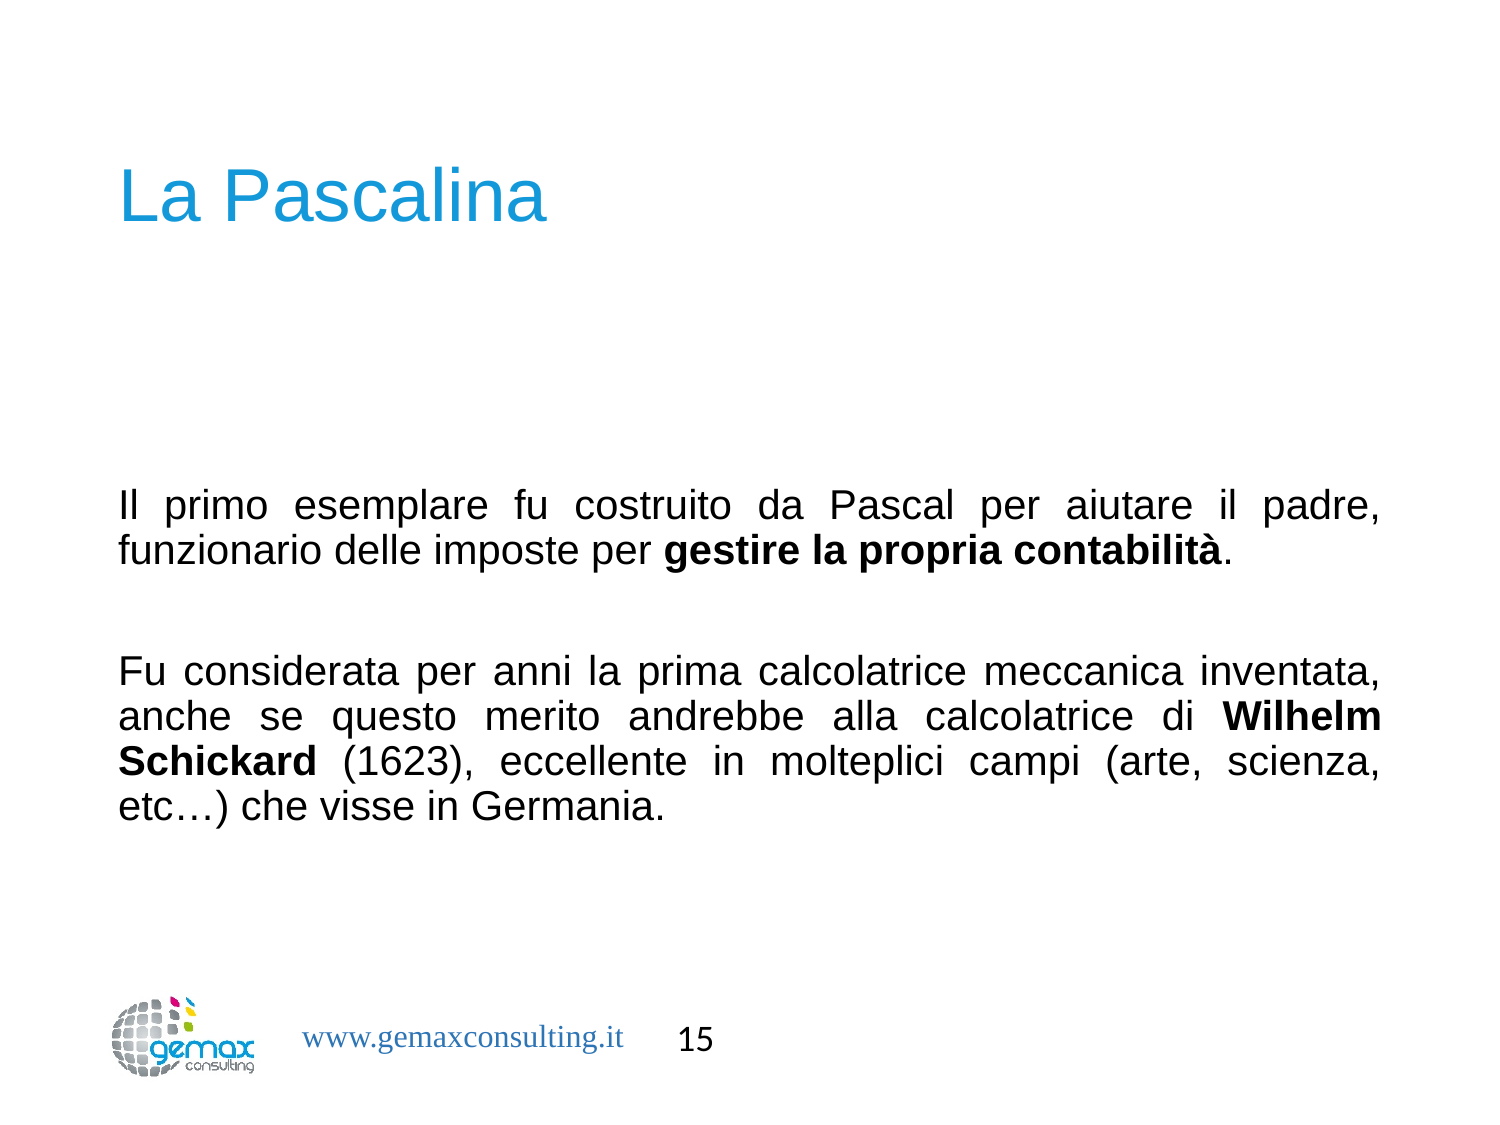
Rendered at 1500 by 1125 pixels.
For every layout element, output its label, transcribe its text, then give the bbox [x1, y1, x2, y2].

title La Pascalina [103, 59, 1397, 278]
list Il primo esemplare fu costruito da Pascal per aiutare il padre, funzionario delle imposte per gestire la propria contabilità. Fu considerata per anni la prima calcolatrice meccanica inventata, anche se questo merito andrebbe alla calcolatrice di Wilhelm Schickard (1623), eccellente in molteplici campi (arte, scienza, etc…) che visse in Germania. [103, 299, 1397, 1014]
picture [103, 1014, 262, 1083]
text_box 15 [661, 1006, 793, 1067]
